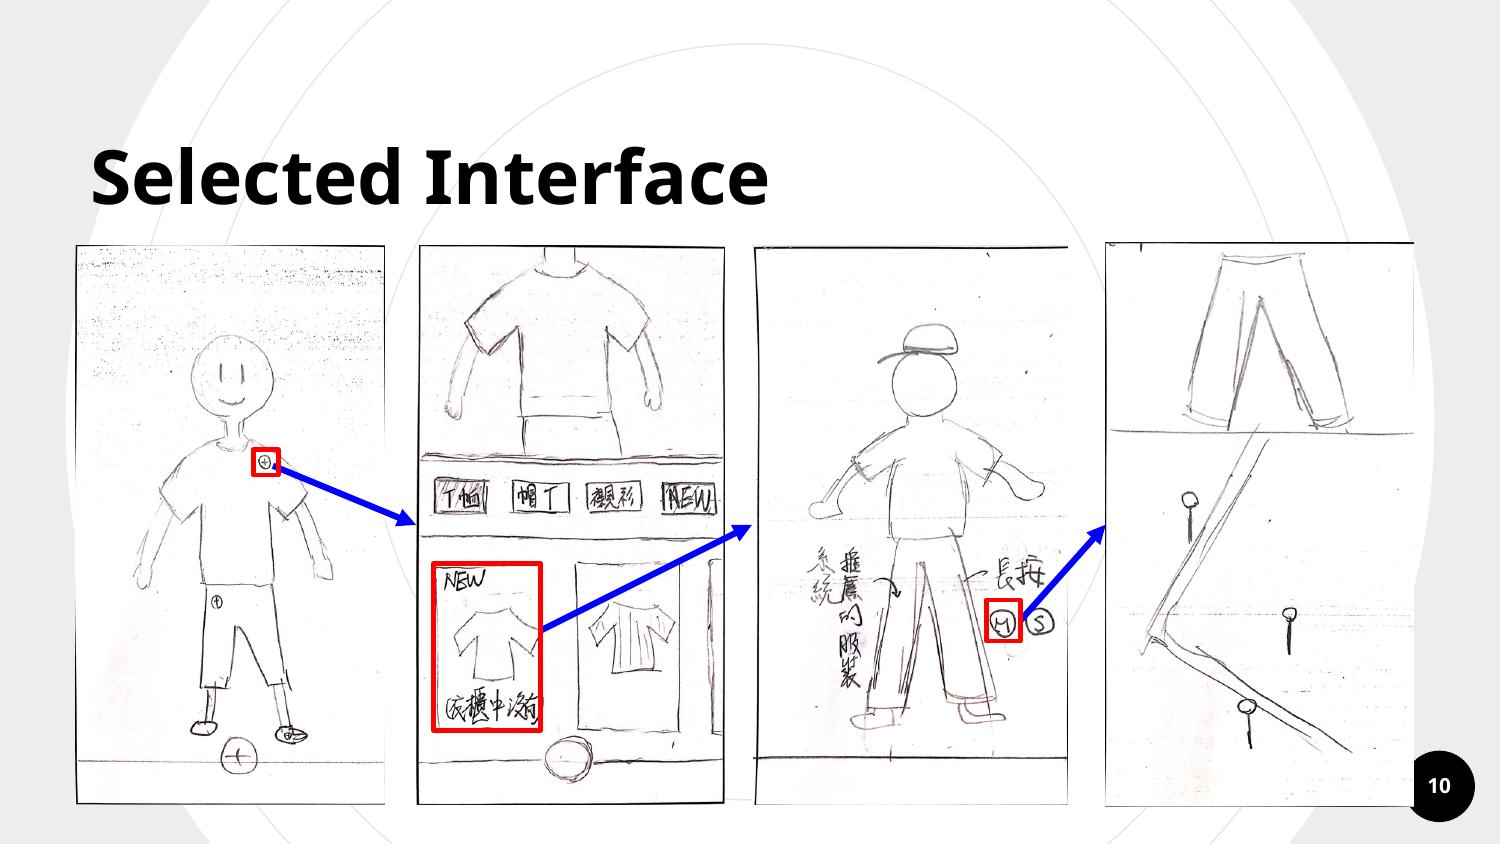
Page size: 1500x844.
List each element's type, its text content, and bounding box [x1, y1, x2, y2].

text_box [540, 524, 746, 631]
slide_number ‹#› [1403, 750, 1475, 823]
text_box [1020, 524, 1106, 621]
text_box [272, 465, 417, 525]
picture [74, 245, 385, 805]
title Selected Interface [75, 122, 1398, 235]
picture [1105, 242, 1415, 808]
picture [415, 245, 725, 805]
picture [751, 245, 1068, 805]
